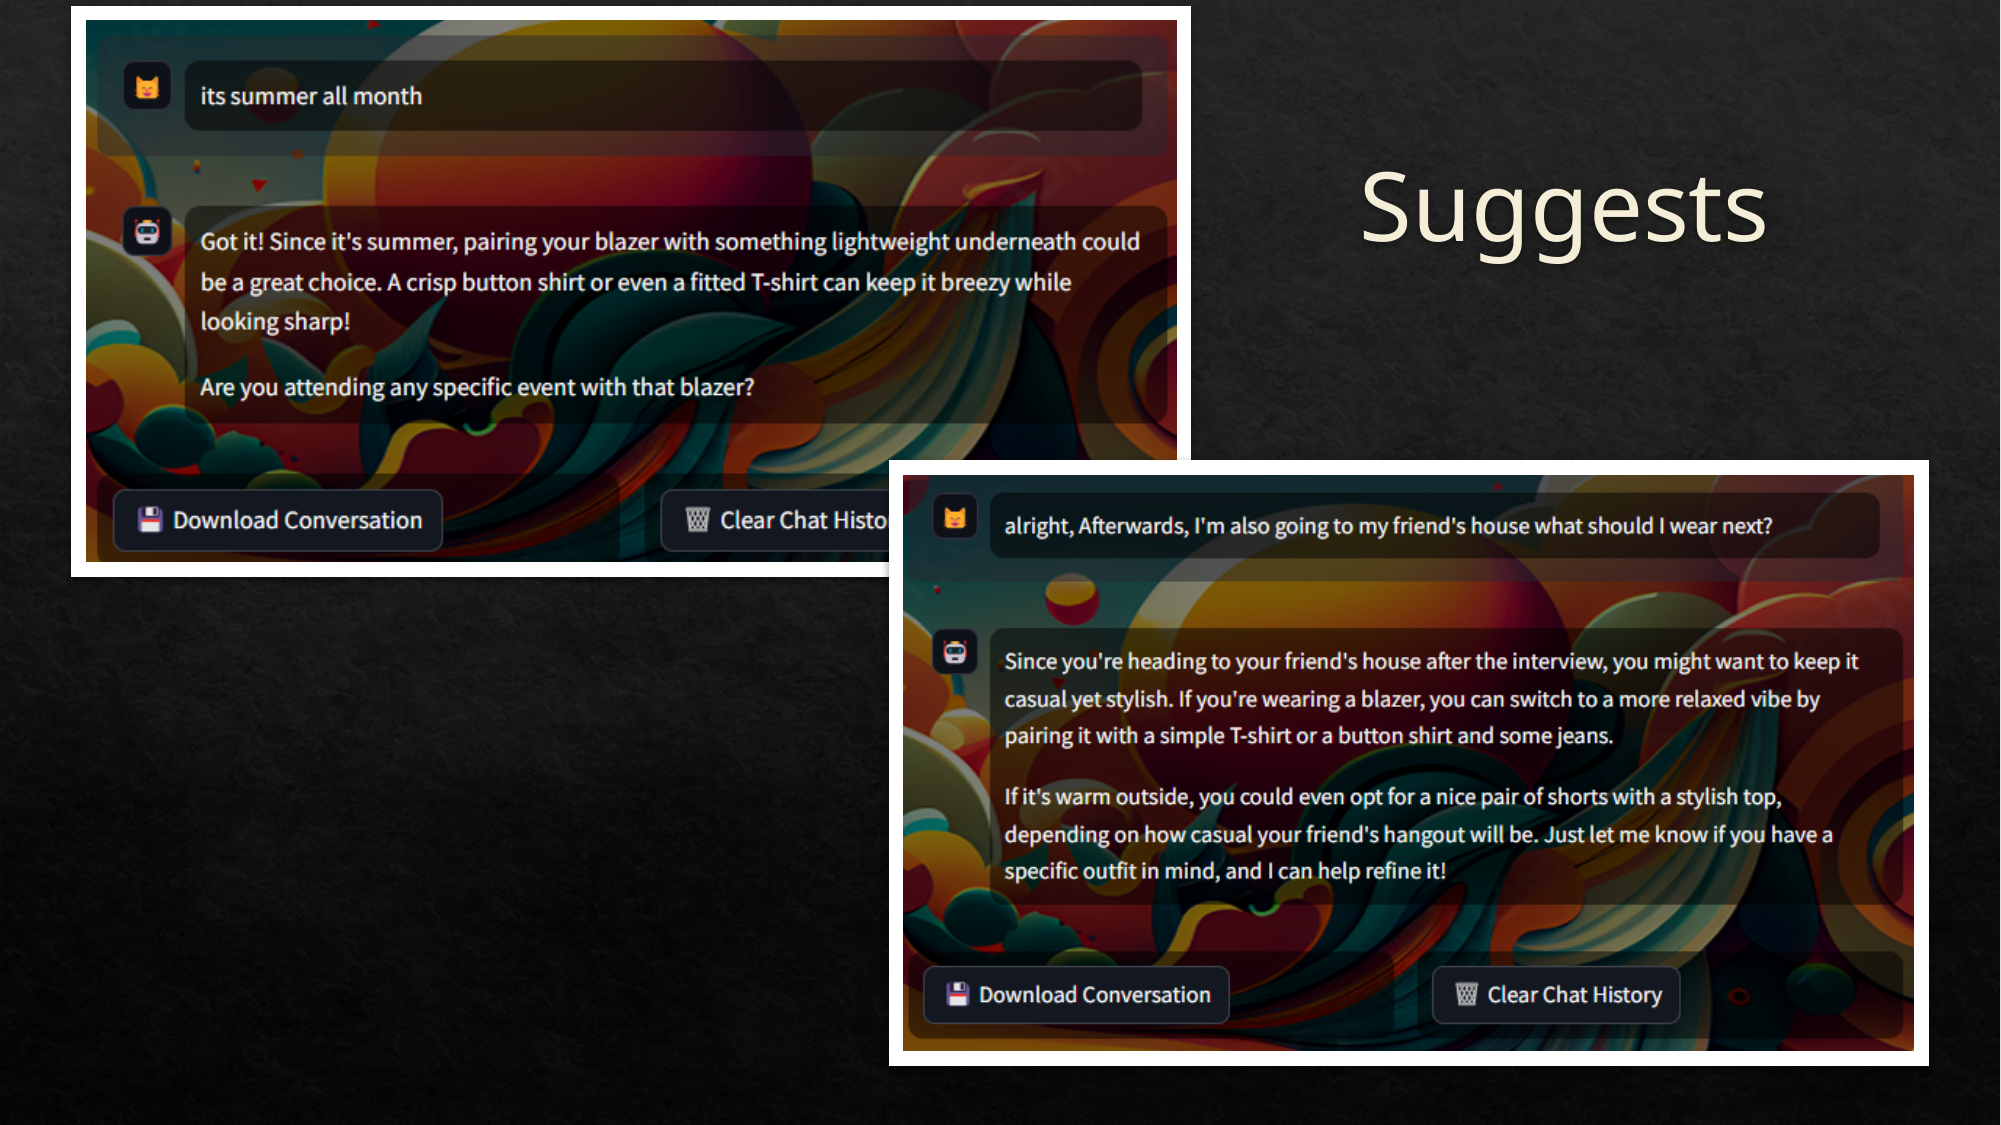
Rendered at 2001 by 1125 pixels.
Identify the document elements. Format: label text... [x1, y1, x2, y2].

title Suggests [1197, 107, 1785, 314]
picture [85, 19, 1915, 1052]
